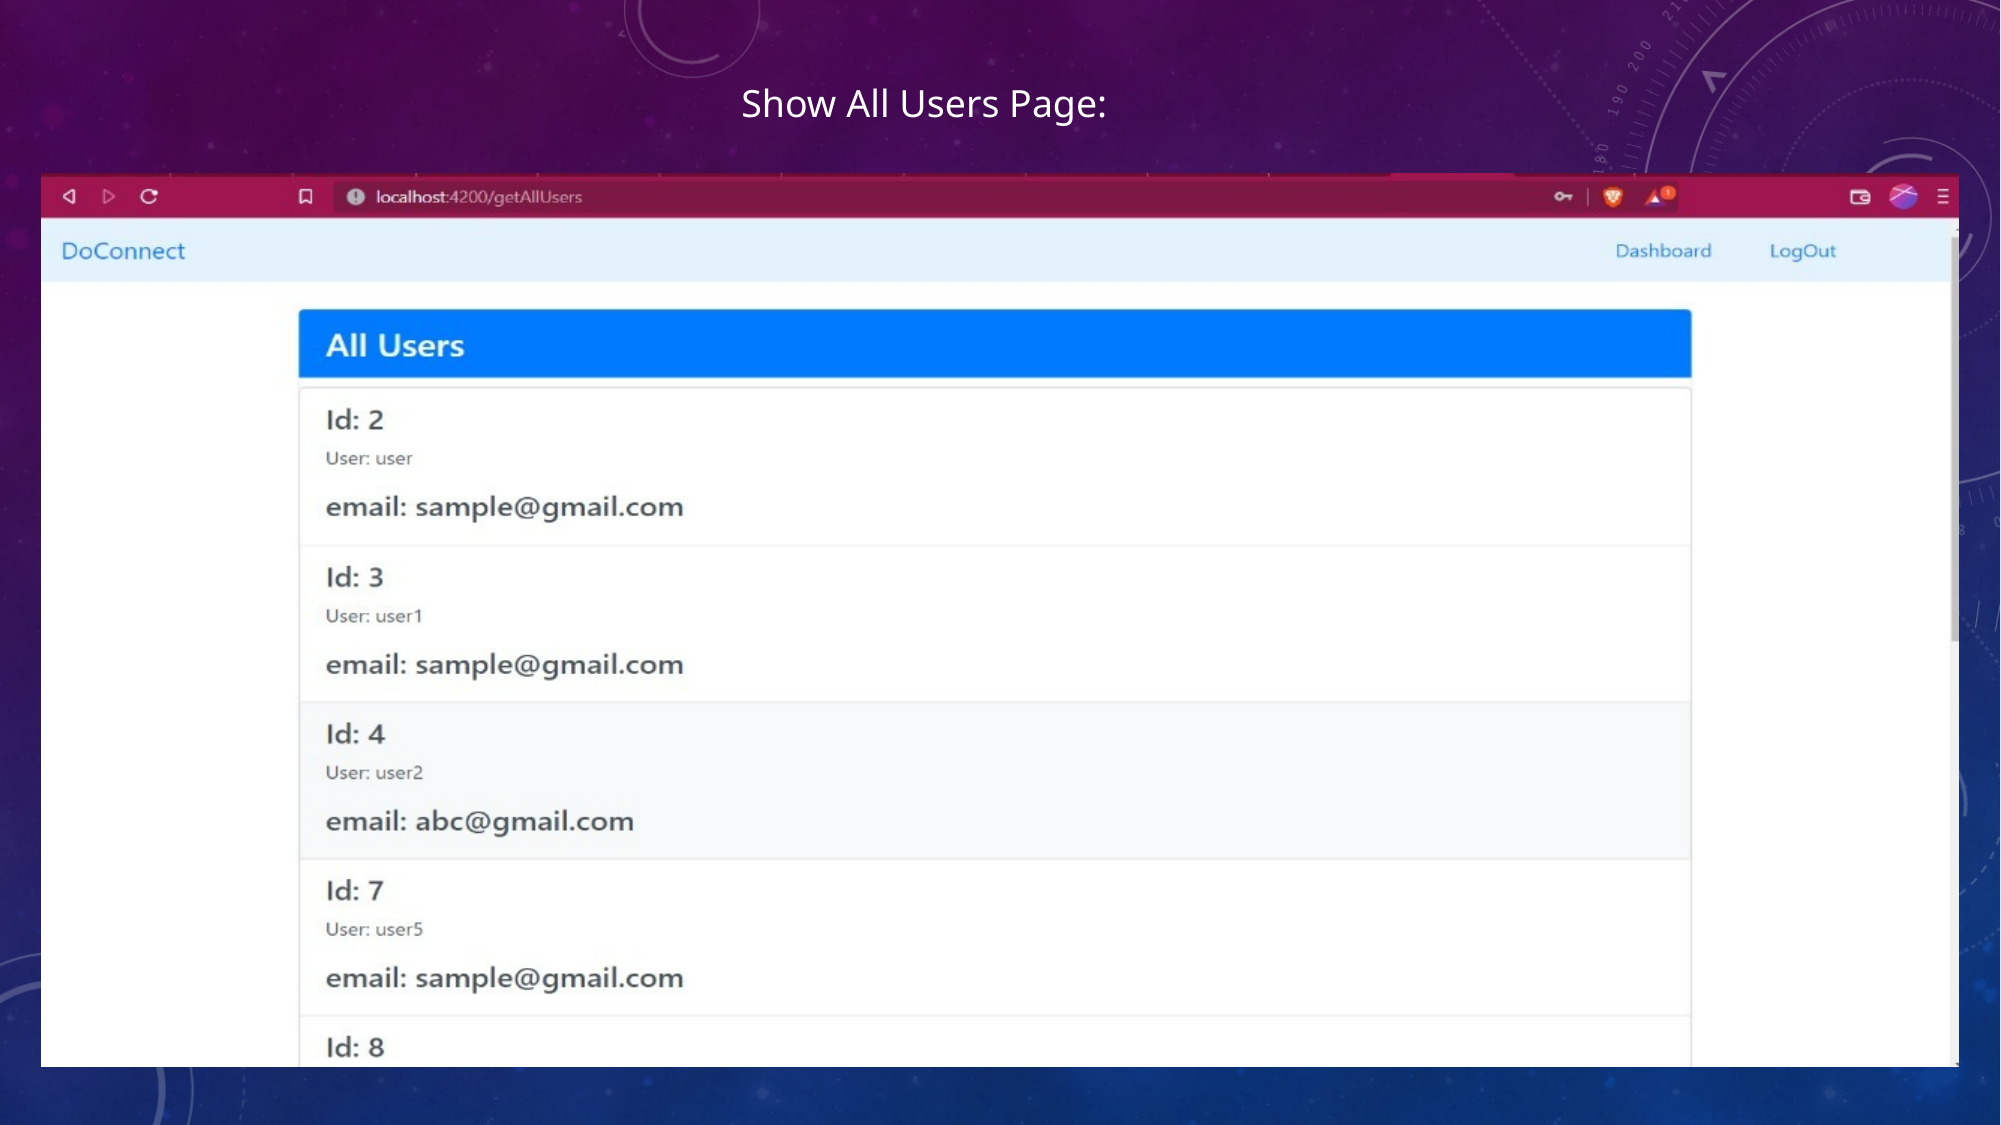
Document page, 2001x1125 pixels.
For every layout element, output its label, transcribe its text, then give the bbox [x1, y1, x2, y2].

text_box Show All Users Page: [726, 72, 1727, 133]
picture [0, 0, 2001, 1125]
